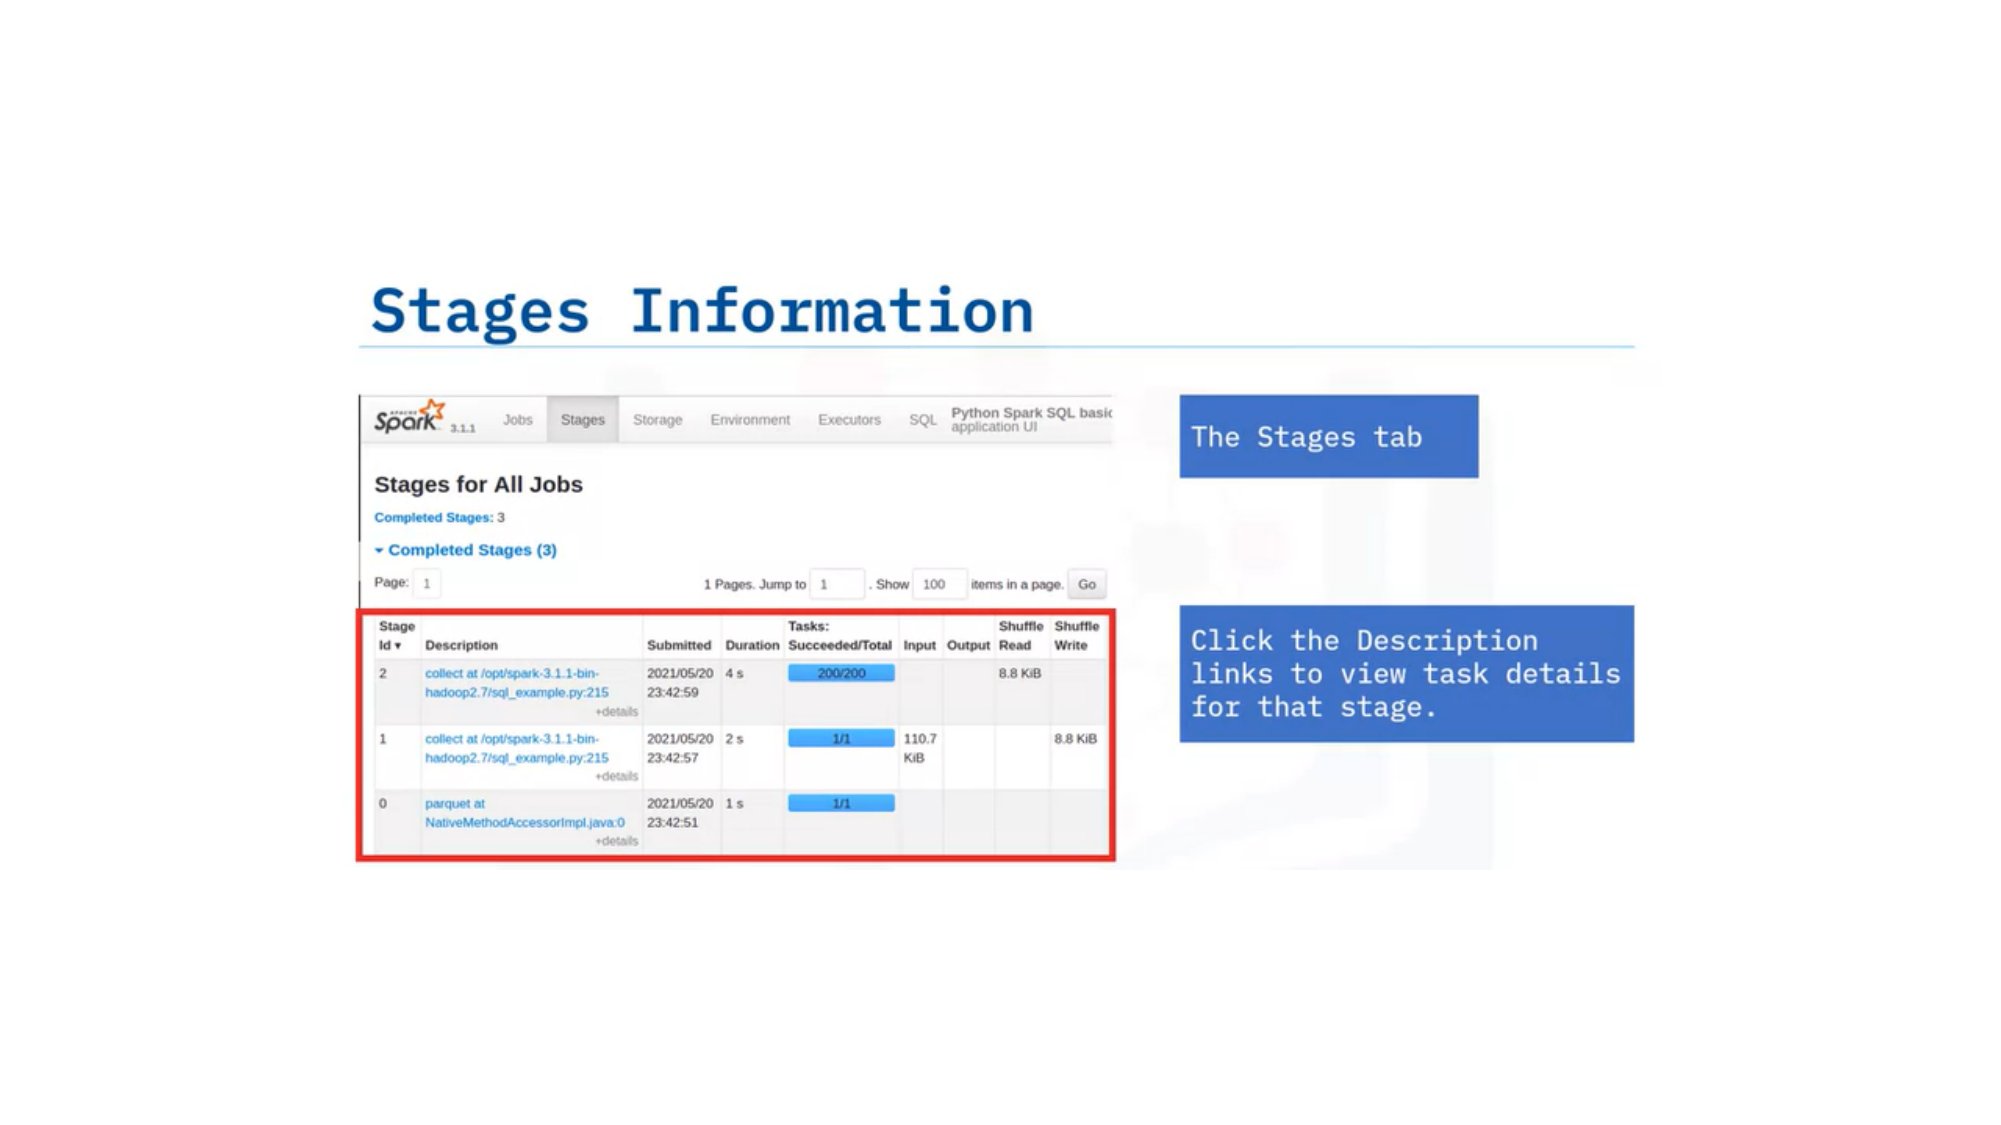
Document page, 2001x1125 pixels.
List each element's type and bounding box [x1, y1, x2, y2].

picture [309, 255, 1691, 870]
